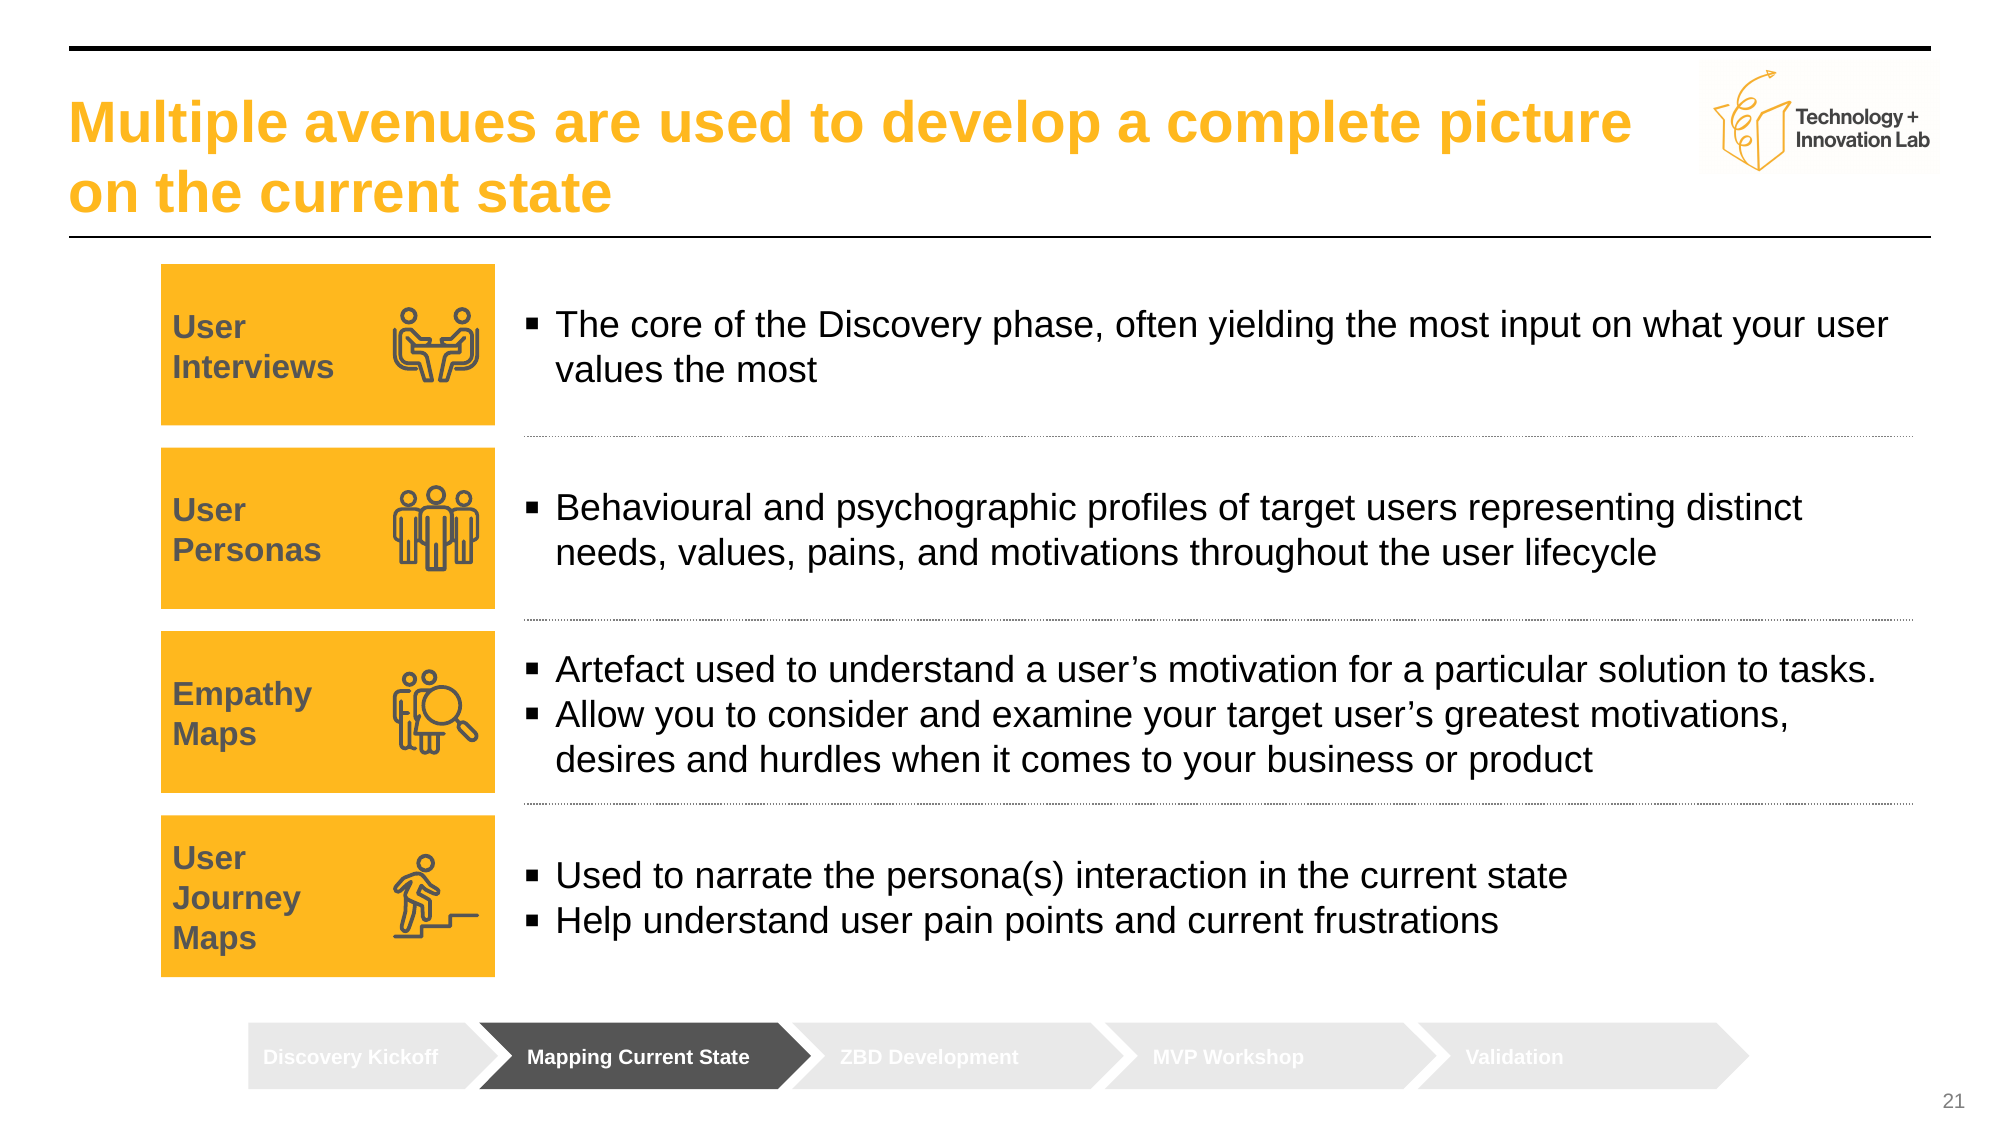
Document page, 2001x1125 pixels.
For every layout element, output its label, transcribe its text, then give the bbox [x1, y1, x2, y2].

text_box Mapping Current State [477, 1020, 814, 1092]
picture [1699, 58, 1940, 174]
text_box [160, 263, 1914, 426]
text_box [160, 447, 1914, 610]
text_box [160, 814, 1914, 978]
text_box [160, 630, 1914, 794]
text_box [80, 996, 1873, 1103]
title Multiple avenues are used to develop a complete picture on the current state [68, 84, 1691, 273]
